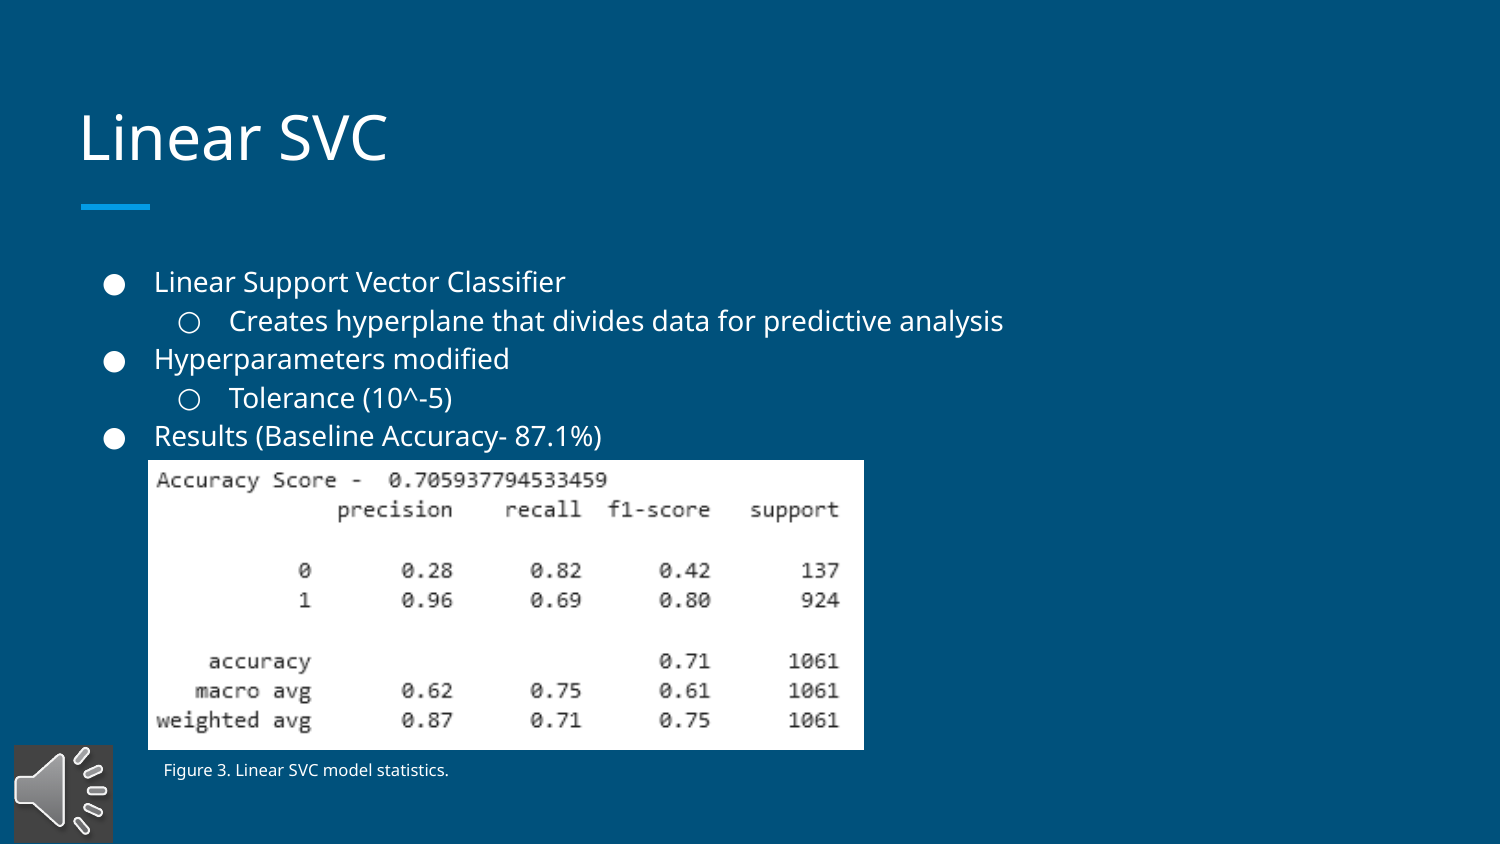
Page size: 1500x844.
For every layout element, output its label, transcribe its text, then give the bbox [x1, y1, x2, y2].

title Linear SVC [63, 75, 1437, 188]
text_box Figure 3. Linear SVC model statistics. [148, 757, 470, 790]
picture [15, 746, 112, 842]
picture [149, 461, 863, 749]
list Linear Support Vector Classifier Creates hyperplane that divides data for predictive analysis Hyperparameters modified Tolerance (10^-5) Results (Baseline Accuracy- 87.1%) [63, 244, 1437, 750]
